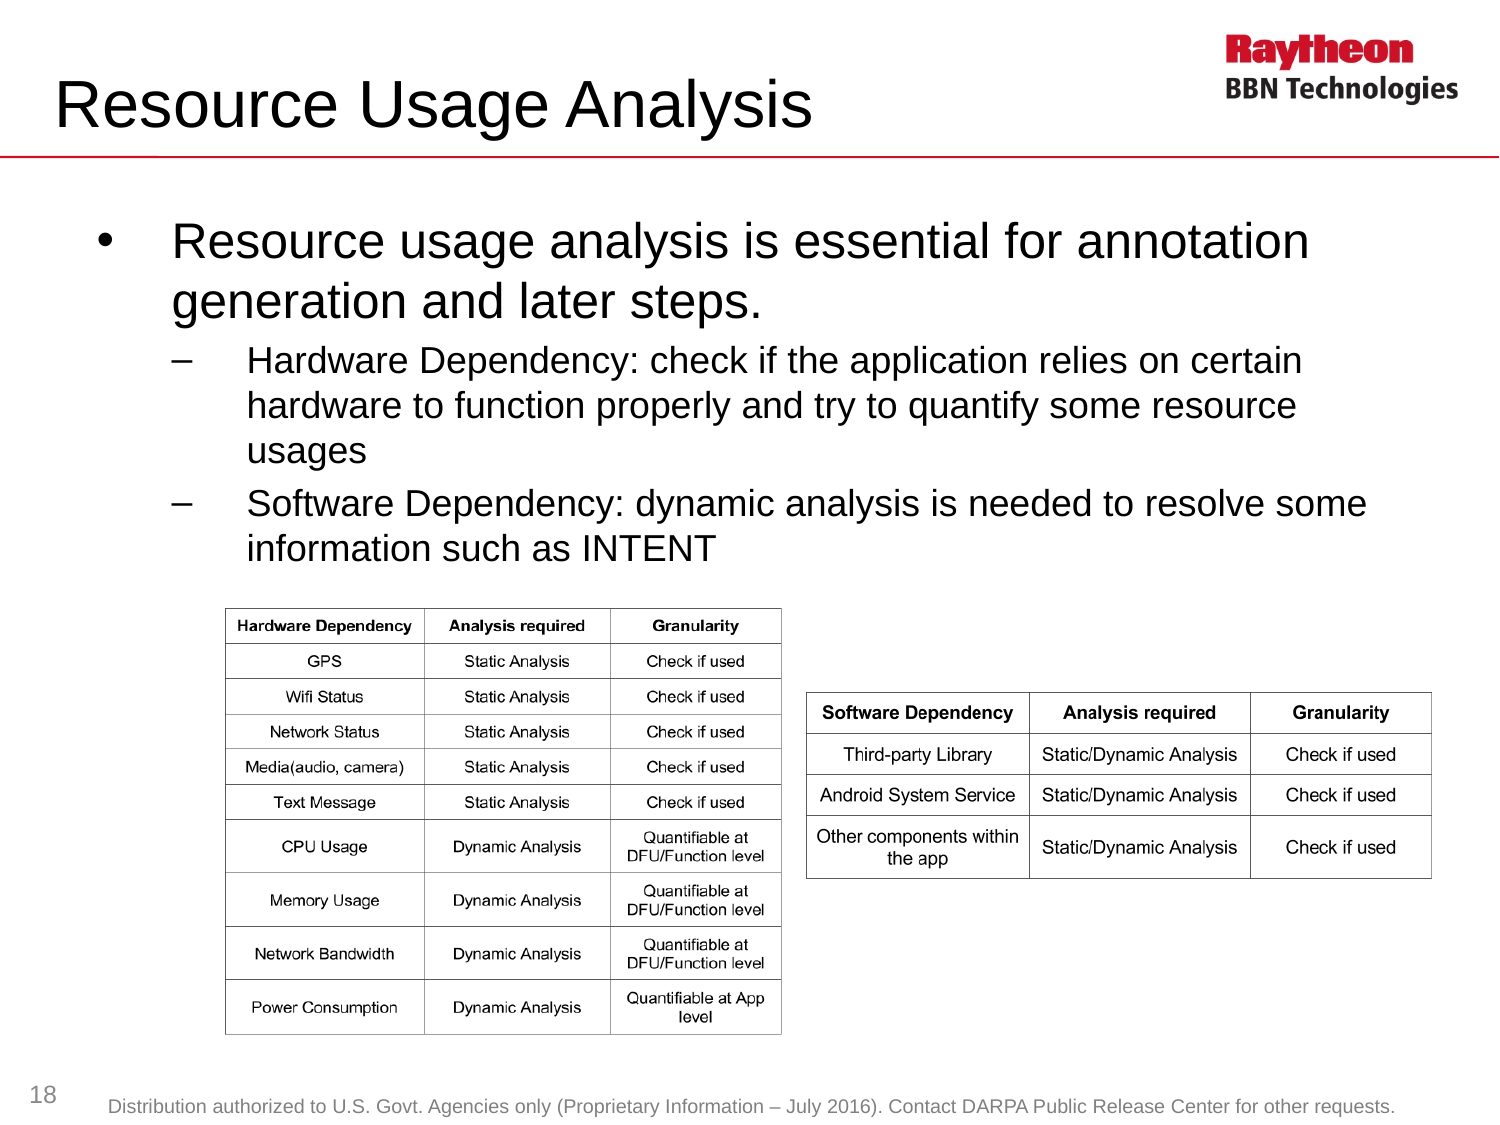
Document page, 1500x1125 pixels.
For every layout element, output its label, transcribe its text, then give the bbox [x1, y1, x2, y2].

list Resource usage analysis is essential for annotation generation and later steps. Hardware Dependency: check if the application relies on certain hardware to function properly and try to quantify some resource usages Software Dependency: dynamic analysis is needed to resolve some information such as INTENT [81, 201, 1432, 1035]
picture [806, 692, 1432, 880]
title Resource Usage Analysis [39, 44, 1390, 158]
slide_number 18 [0, 1063, 87, 1124]
picture [1222, 31, 1460, 108]
picture [224, 607, 783, 1035]
